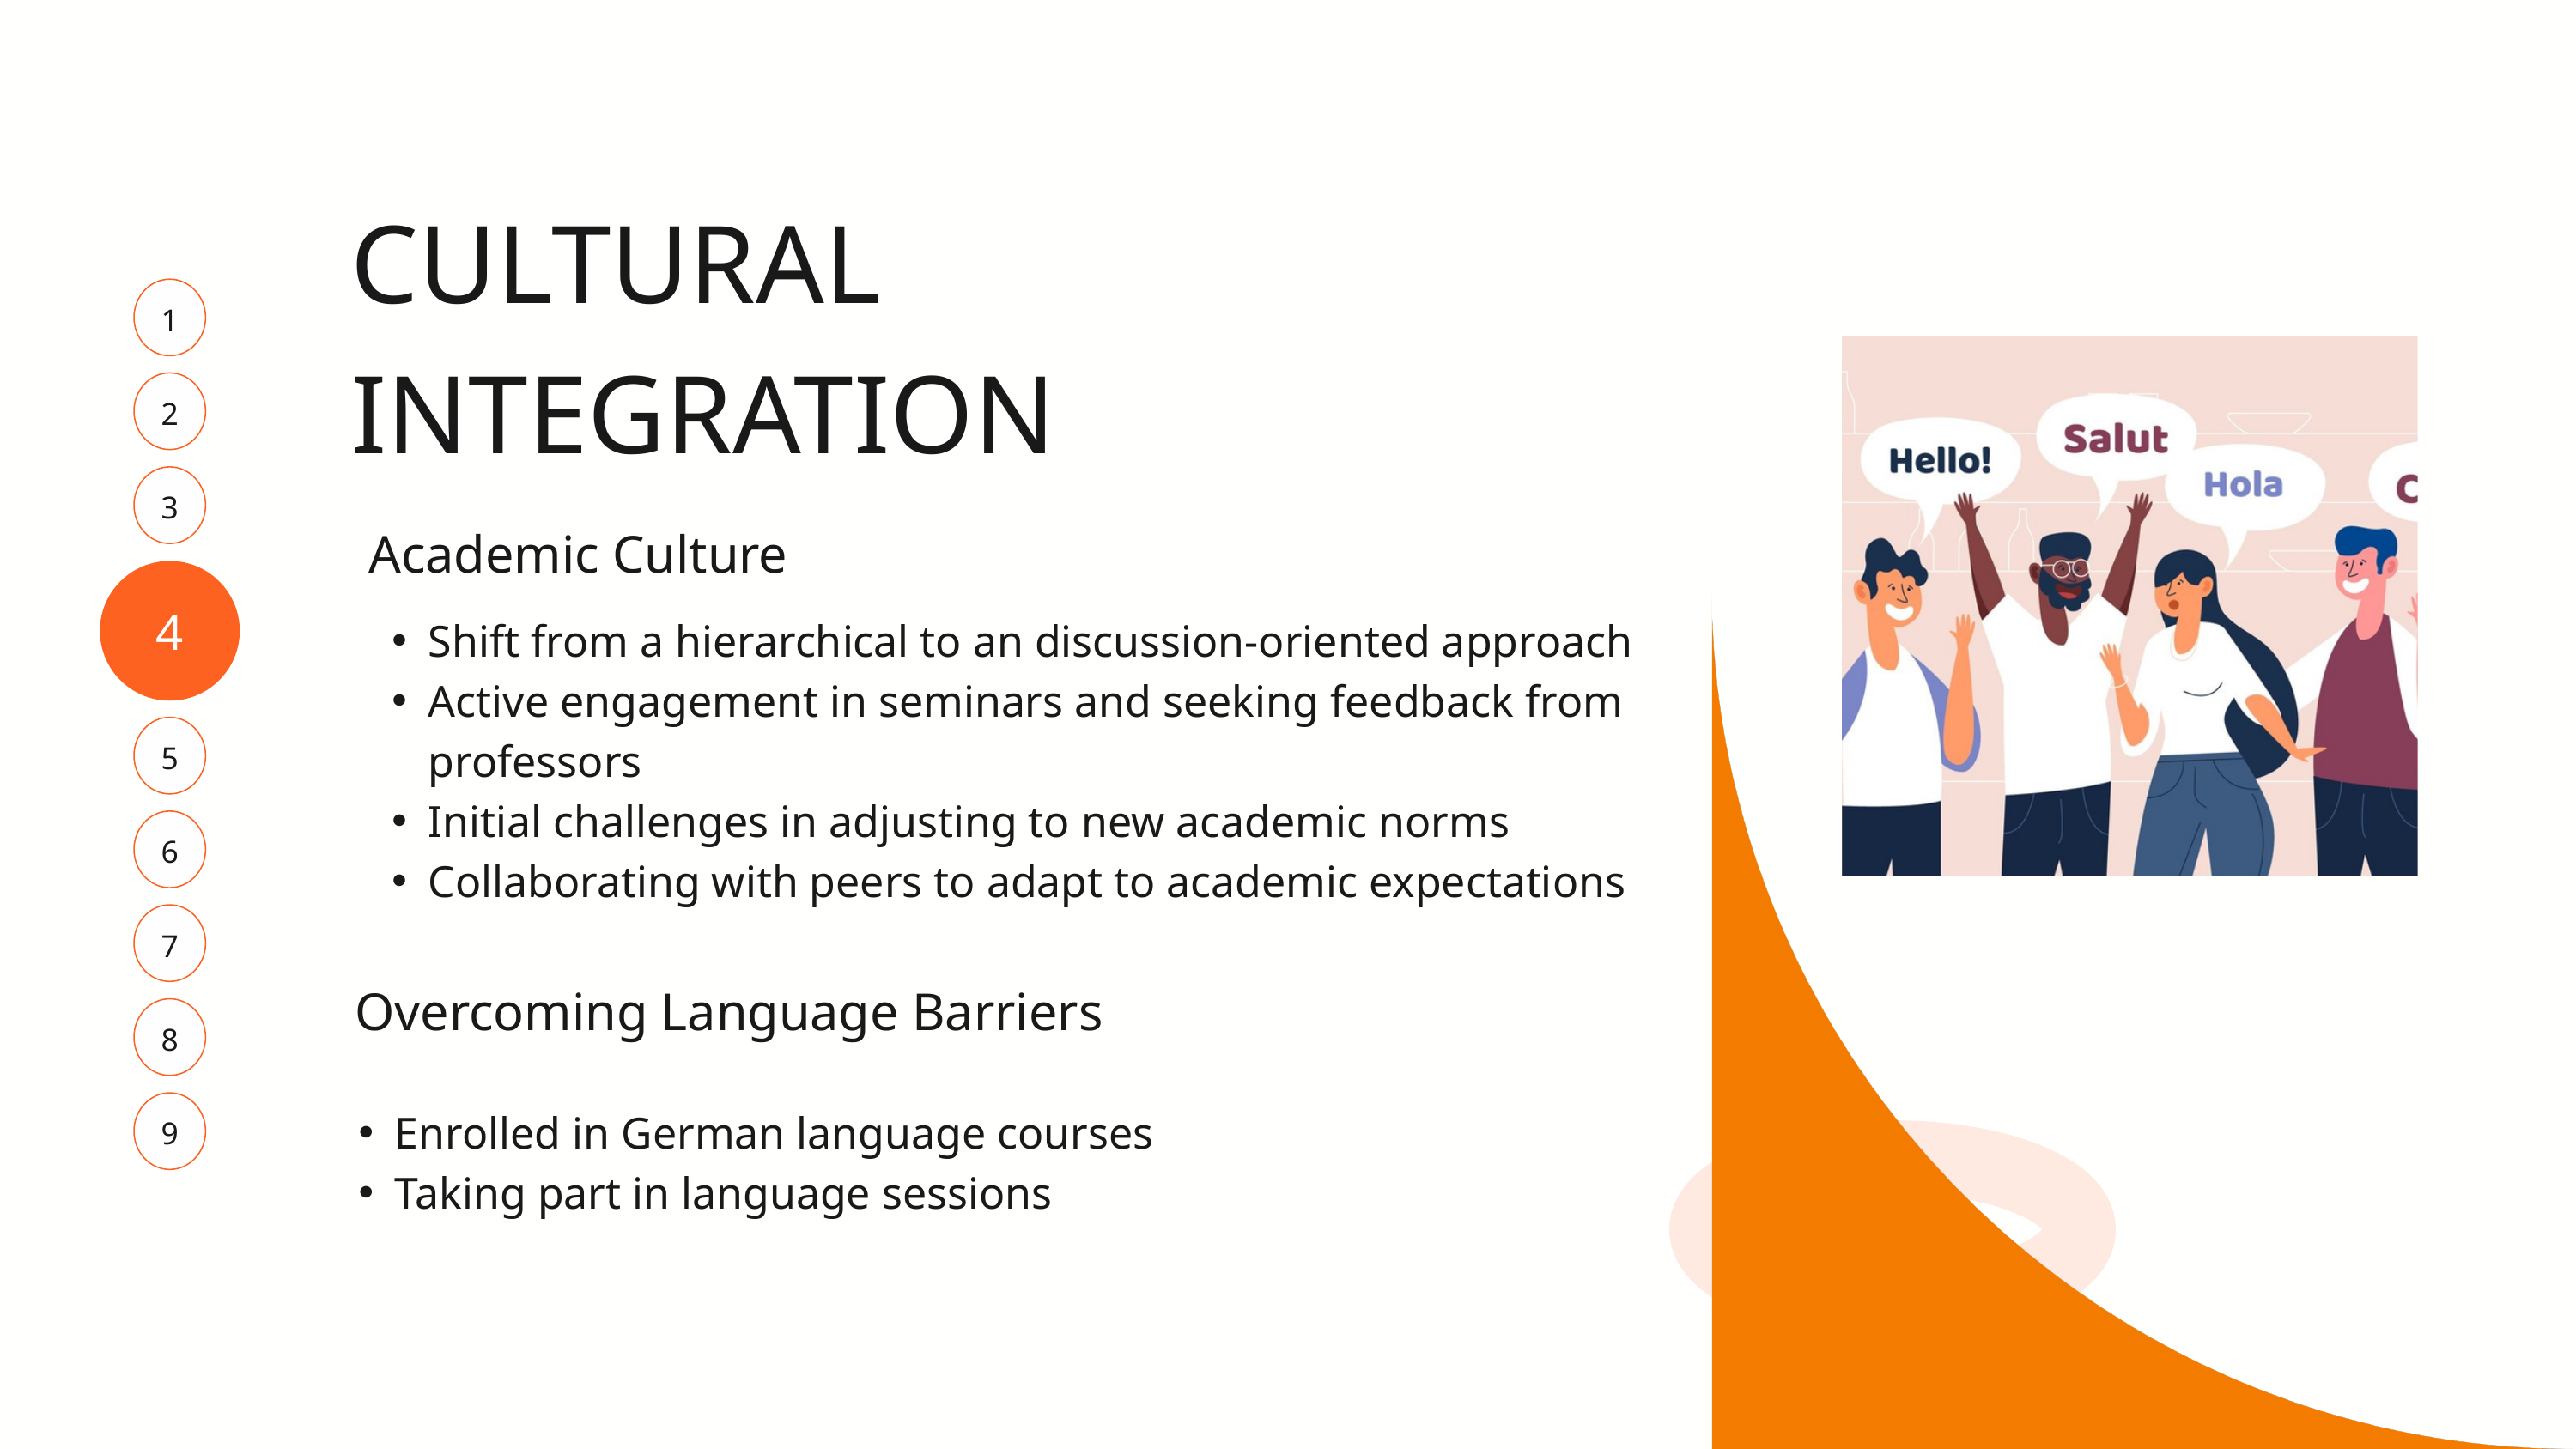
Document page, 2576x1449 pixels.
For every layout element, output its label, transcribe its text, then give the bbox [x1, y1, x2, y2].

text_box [133, 904, 206, 982]
text_box Overcoming Language Barriers [355, 968, 1357, 1040]
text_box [133, 998, 206, 1076]
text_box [133, 717, 206, 795]
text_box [100, 561, 240, 701]
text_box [133, 466, 206, 544]
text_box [133, 810, 206, 888]
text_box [1841, 336, 2418, 876]
text_box Enrolled in German language courses Taking part in language sessions [321, 1097, 1711, 1278]
text_box CULTURAL INTEGRATION [350, 174, 1454, 476]
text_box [133, 373, 206, 450]
text_box [1711, 585, 2576, 1449]
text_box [1705, 1156, 2081, 1303]
text_box Shift from a hierarchical to an discussion-oriented approach Active engagement in seminars and seeking feedback from professors Initial challenges in adjusting to new academic norms Collaborating with peers to adapt to academic expectations [355, 605, 1711, 967]
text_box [133, 1092, 206, 1170]
text_box Academic Culture [355, 512, 1357, 584]
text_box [133, 278, 206, 356]
